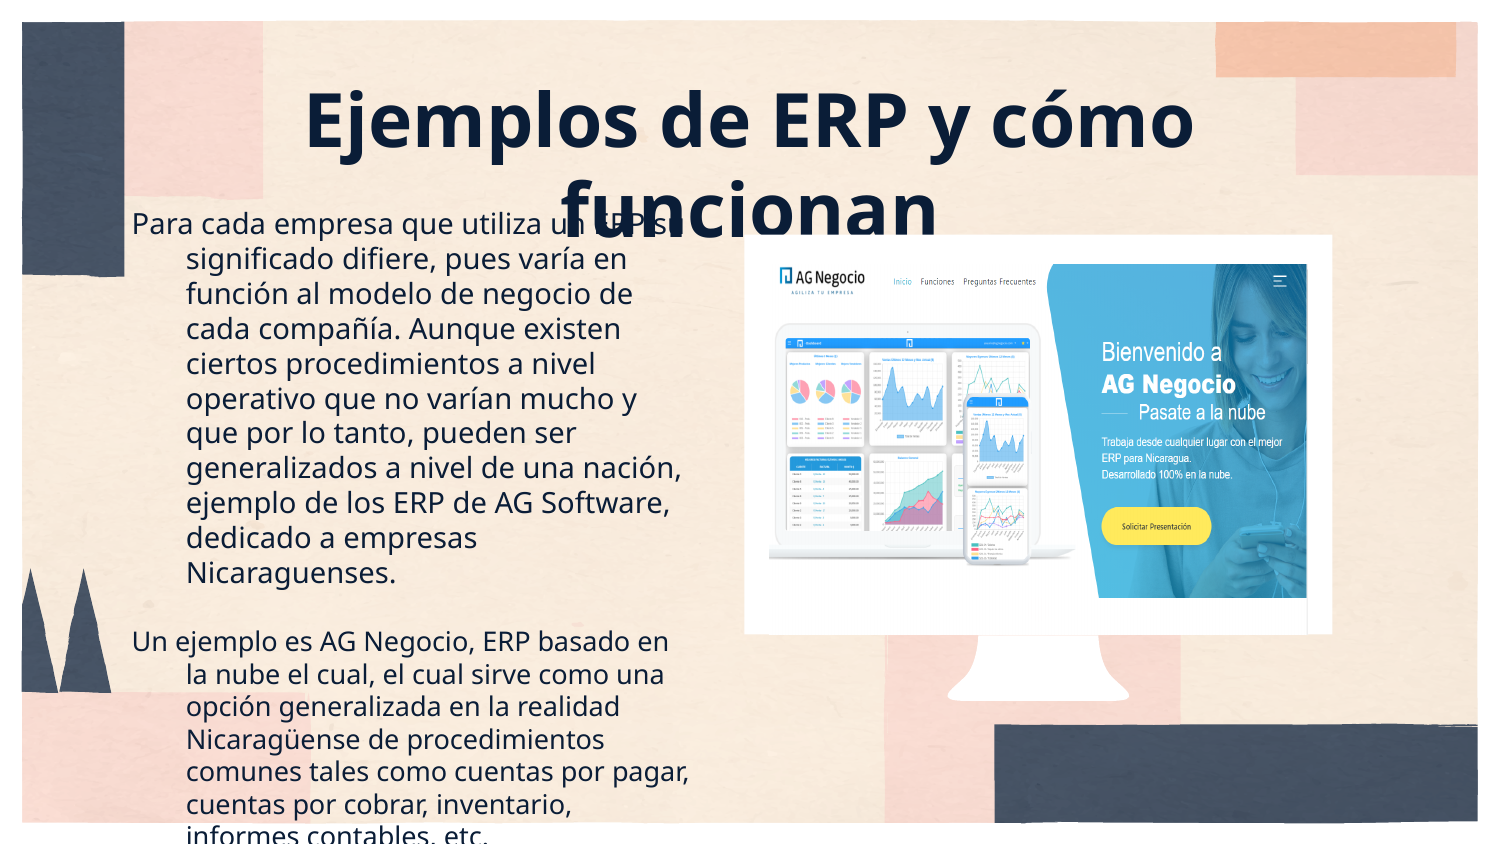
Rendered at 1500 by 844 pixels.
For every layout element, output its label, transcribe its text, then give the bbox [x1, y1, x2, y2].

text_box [744, 234, 1333, 702]
title Ejemplos de ERP y cómo funcionan [118, 57, 1382, 212]
subtitle Para cada empresa que utiliza un ERP su significado difiere, pues varía en función al modelo de negocio de cada compañía. Aunque existen ciertos procedimientos a nivel operativo que no varían mucho y que por lo tanto, pueden ser generalizados a nivel de una nación, ejemplo de los ERP de AG Software, dedicado a empresas Nicaraguenses. Un ejemplo es AG Negocio, ERP basado en la nube el cual, el cual sirve como una opción generalizada en la realidad Nicaragüense de procedimientos comunes tales como cuentas por pagar, cuentas por cobrar, inventario, informes contables, etc. [95, 190, 709, 638]
picture [768, 263, 1308, 635]
